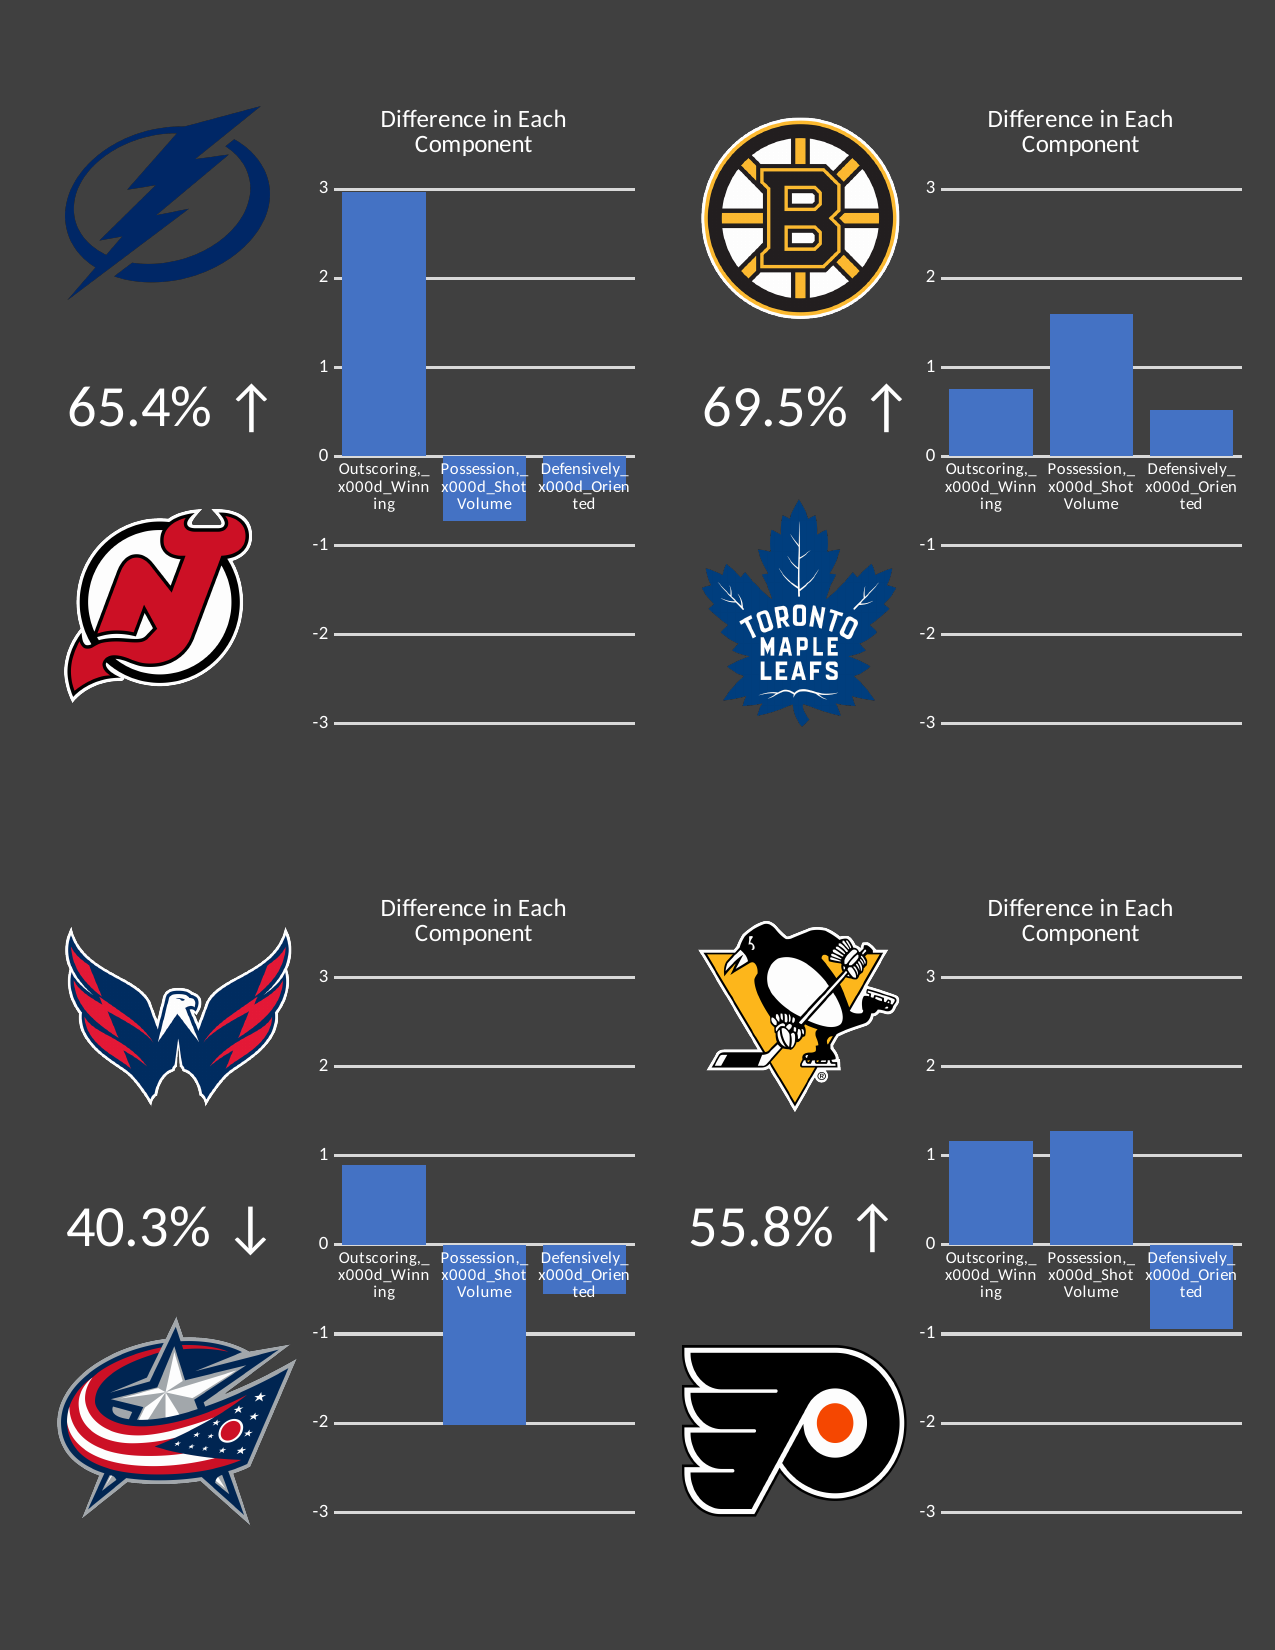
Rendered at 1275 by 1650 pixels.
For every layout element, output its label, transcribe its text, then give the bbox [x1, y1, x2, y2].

chart [305, 79, 642, 747]
chart [912, 868, 1249, 1536]
picture [64, 901, 292, 1132]
picture [688, 103, 913, 333]
text_box 55.8% ↑ [674, 1180, 912, 1266]
picture [681, 1345, 907, 1517]
picture [697, 914, 900, 1119]
chart [305, 868, 642, 1536]
text_box 69.5% ↑ [688, 361, 912, 446]
picture [57, 1316, 297, 1526]
picture [64, 509, 252, 703]
text_box 65.4% ↑ [52, 360, 305, 446]
chart [912, 79, 1249, 747]
picture [65, 106, 270, 300]
picture [681, 490, 916, 736]
text_box 40.3% ↓ [51, 1180, 305, 1266]
